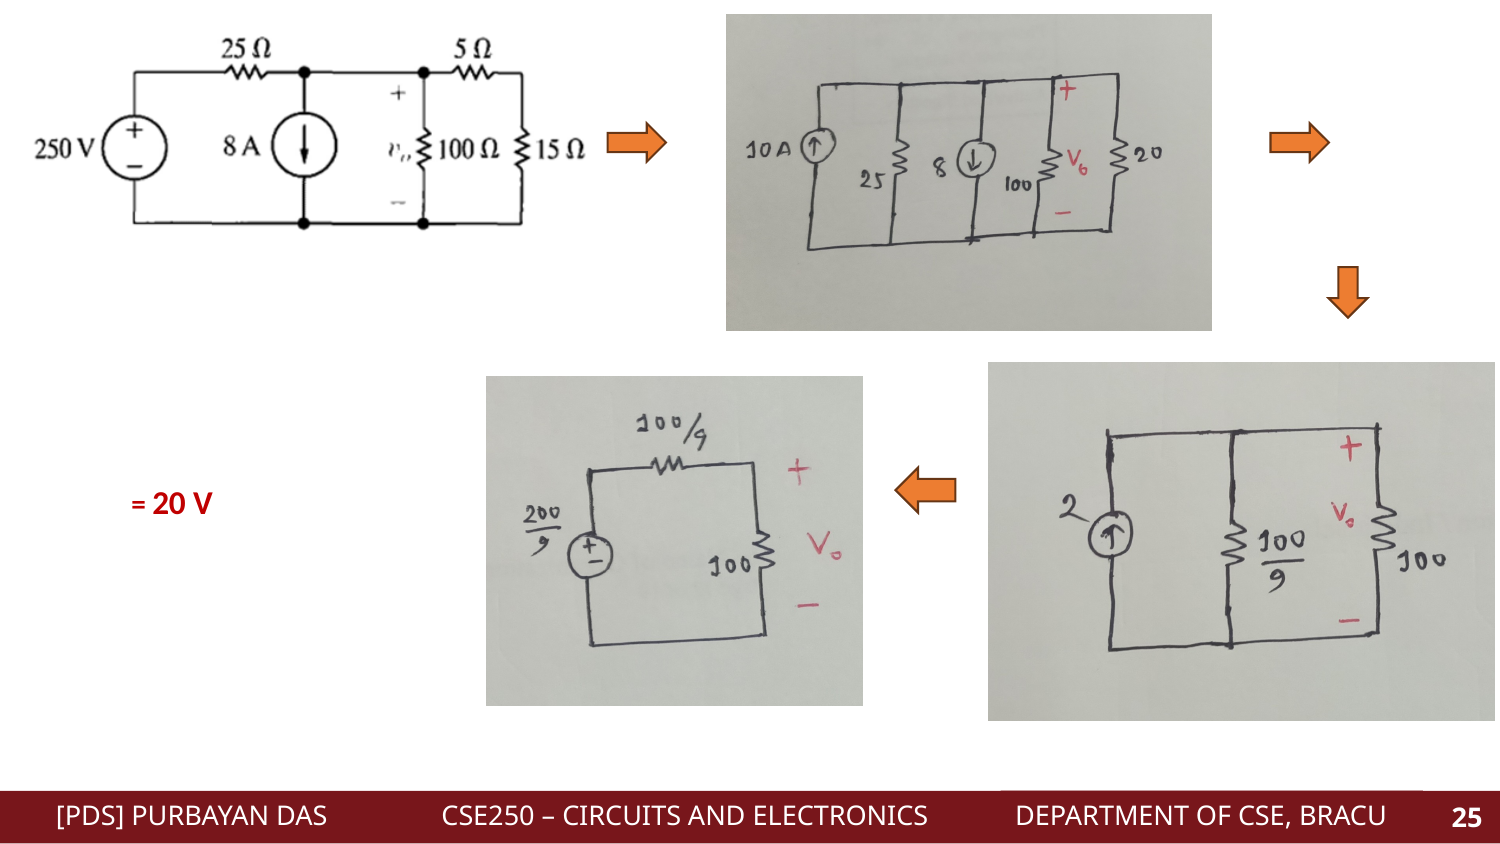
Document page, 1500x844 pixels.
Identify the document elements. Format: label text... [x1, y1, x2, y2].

text_box Department of CSE, BracU [1000, 790, 1423, 838]
picture [988, 362, 1495, 721]
text_box [0, 790, 1500, 844]
picture [486, 376, 863, 706]
text_box [894, 465, 957, 516]
picture [725, 14, 1212, 332]
text_box [1269, 120, 1331, 165]
text_box CSE250 – Circuits and Electronics [426, 790, 958, 836]
text_box [1326, 266, 1370, 320]
text_box [606, 120, 668, 165]
text_box 25 [1415, 793, 1498, 839]
text_box [PDS] Purbayan Das [41, 790, 352, 836]
picture [31, 28, 594, 237]
